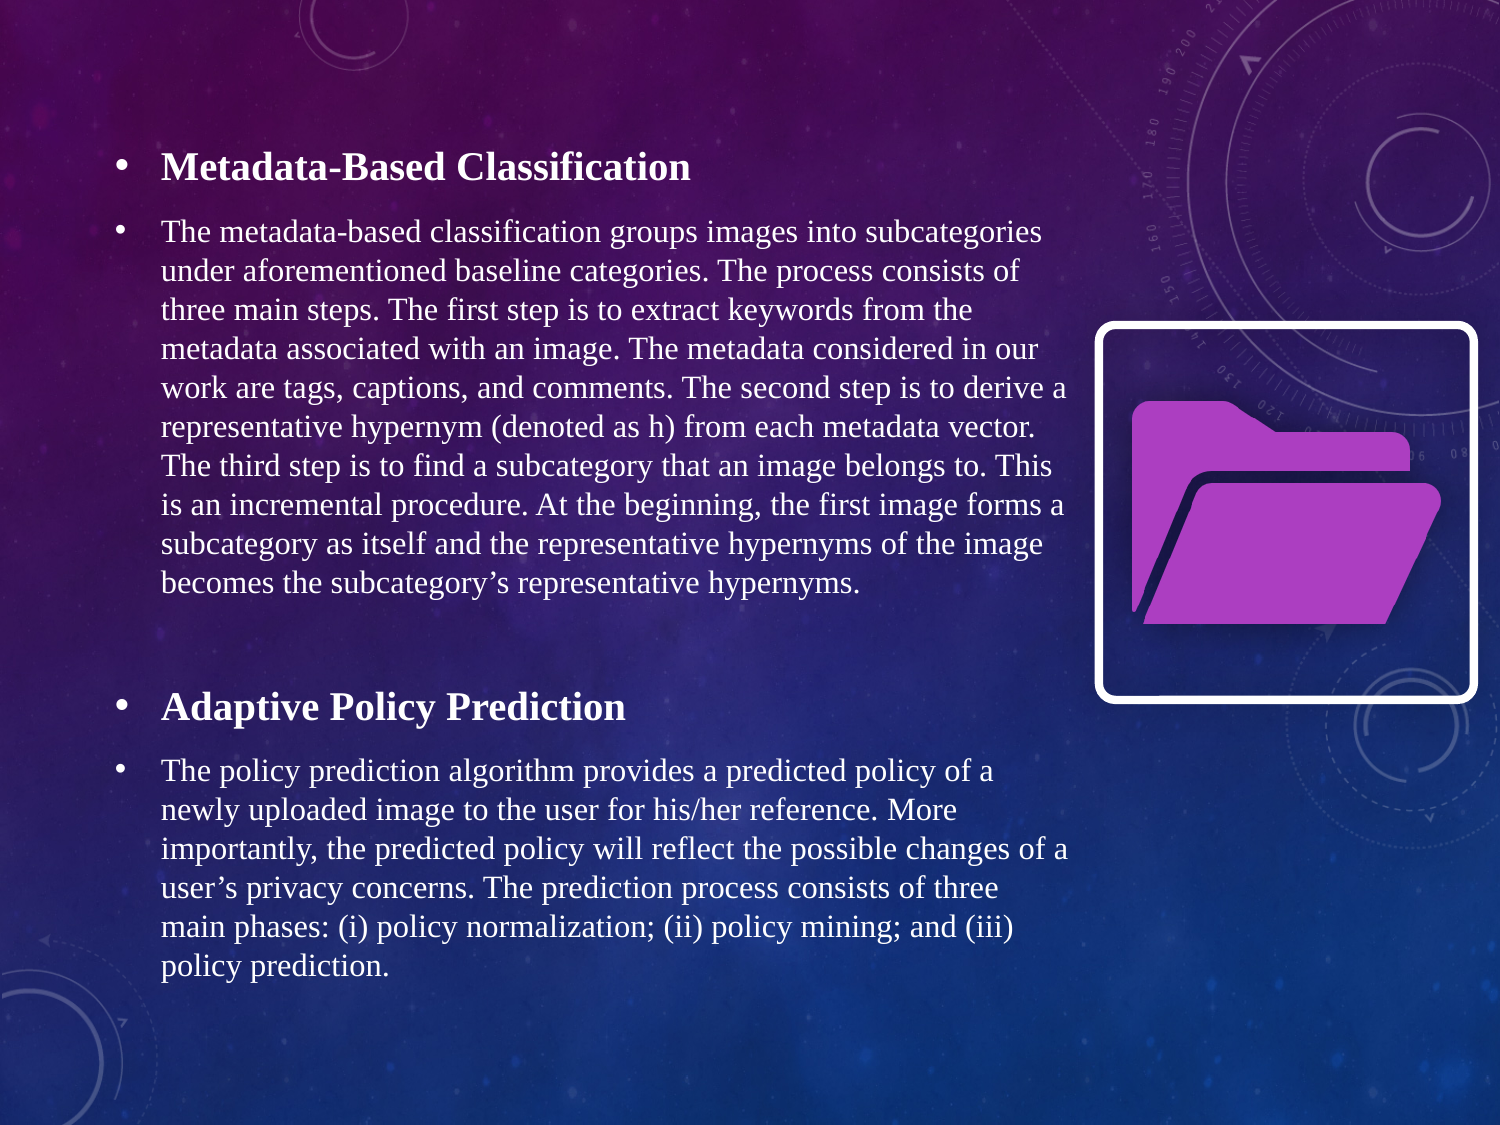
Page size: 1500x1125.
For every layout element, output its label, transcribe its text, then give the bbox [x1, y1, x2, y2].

list Metadata-Based Classification The metadata-based classification groups images into subcategories under aforementioned baseline categories. The process consists of three main steps. The first step is to extract keywords from the metadata associated with an image. The metadata considered in our work are tags, captions, and comments. The second step is to derive a representative hypernym (denoted as h) from each metadata vector. The third step is to find a subcategory that an image belongs to. This is an incremental procedure. At the beginning, the first image forms a subcategory as itself and the representative hypernyms of the image becomes the subcategory’s representative hypernyms. Adaptive Policy Prediction The policy prediction algorithm provides a predicted policy of a newly uploaded image to the user for his/her reference. More importantly, the predicted policy will reflect the possible changes of a user’s privacy concerns. The prediction process consists of three main phases: (i) policy normalization; (ii) policy mining; and (iii) policy prediction. [99, 137, 1088, 1038]
picture [0, 0, 1500, 1125]
